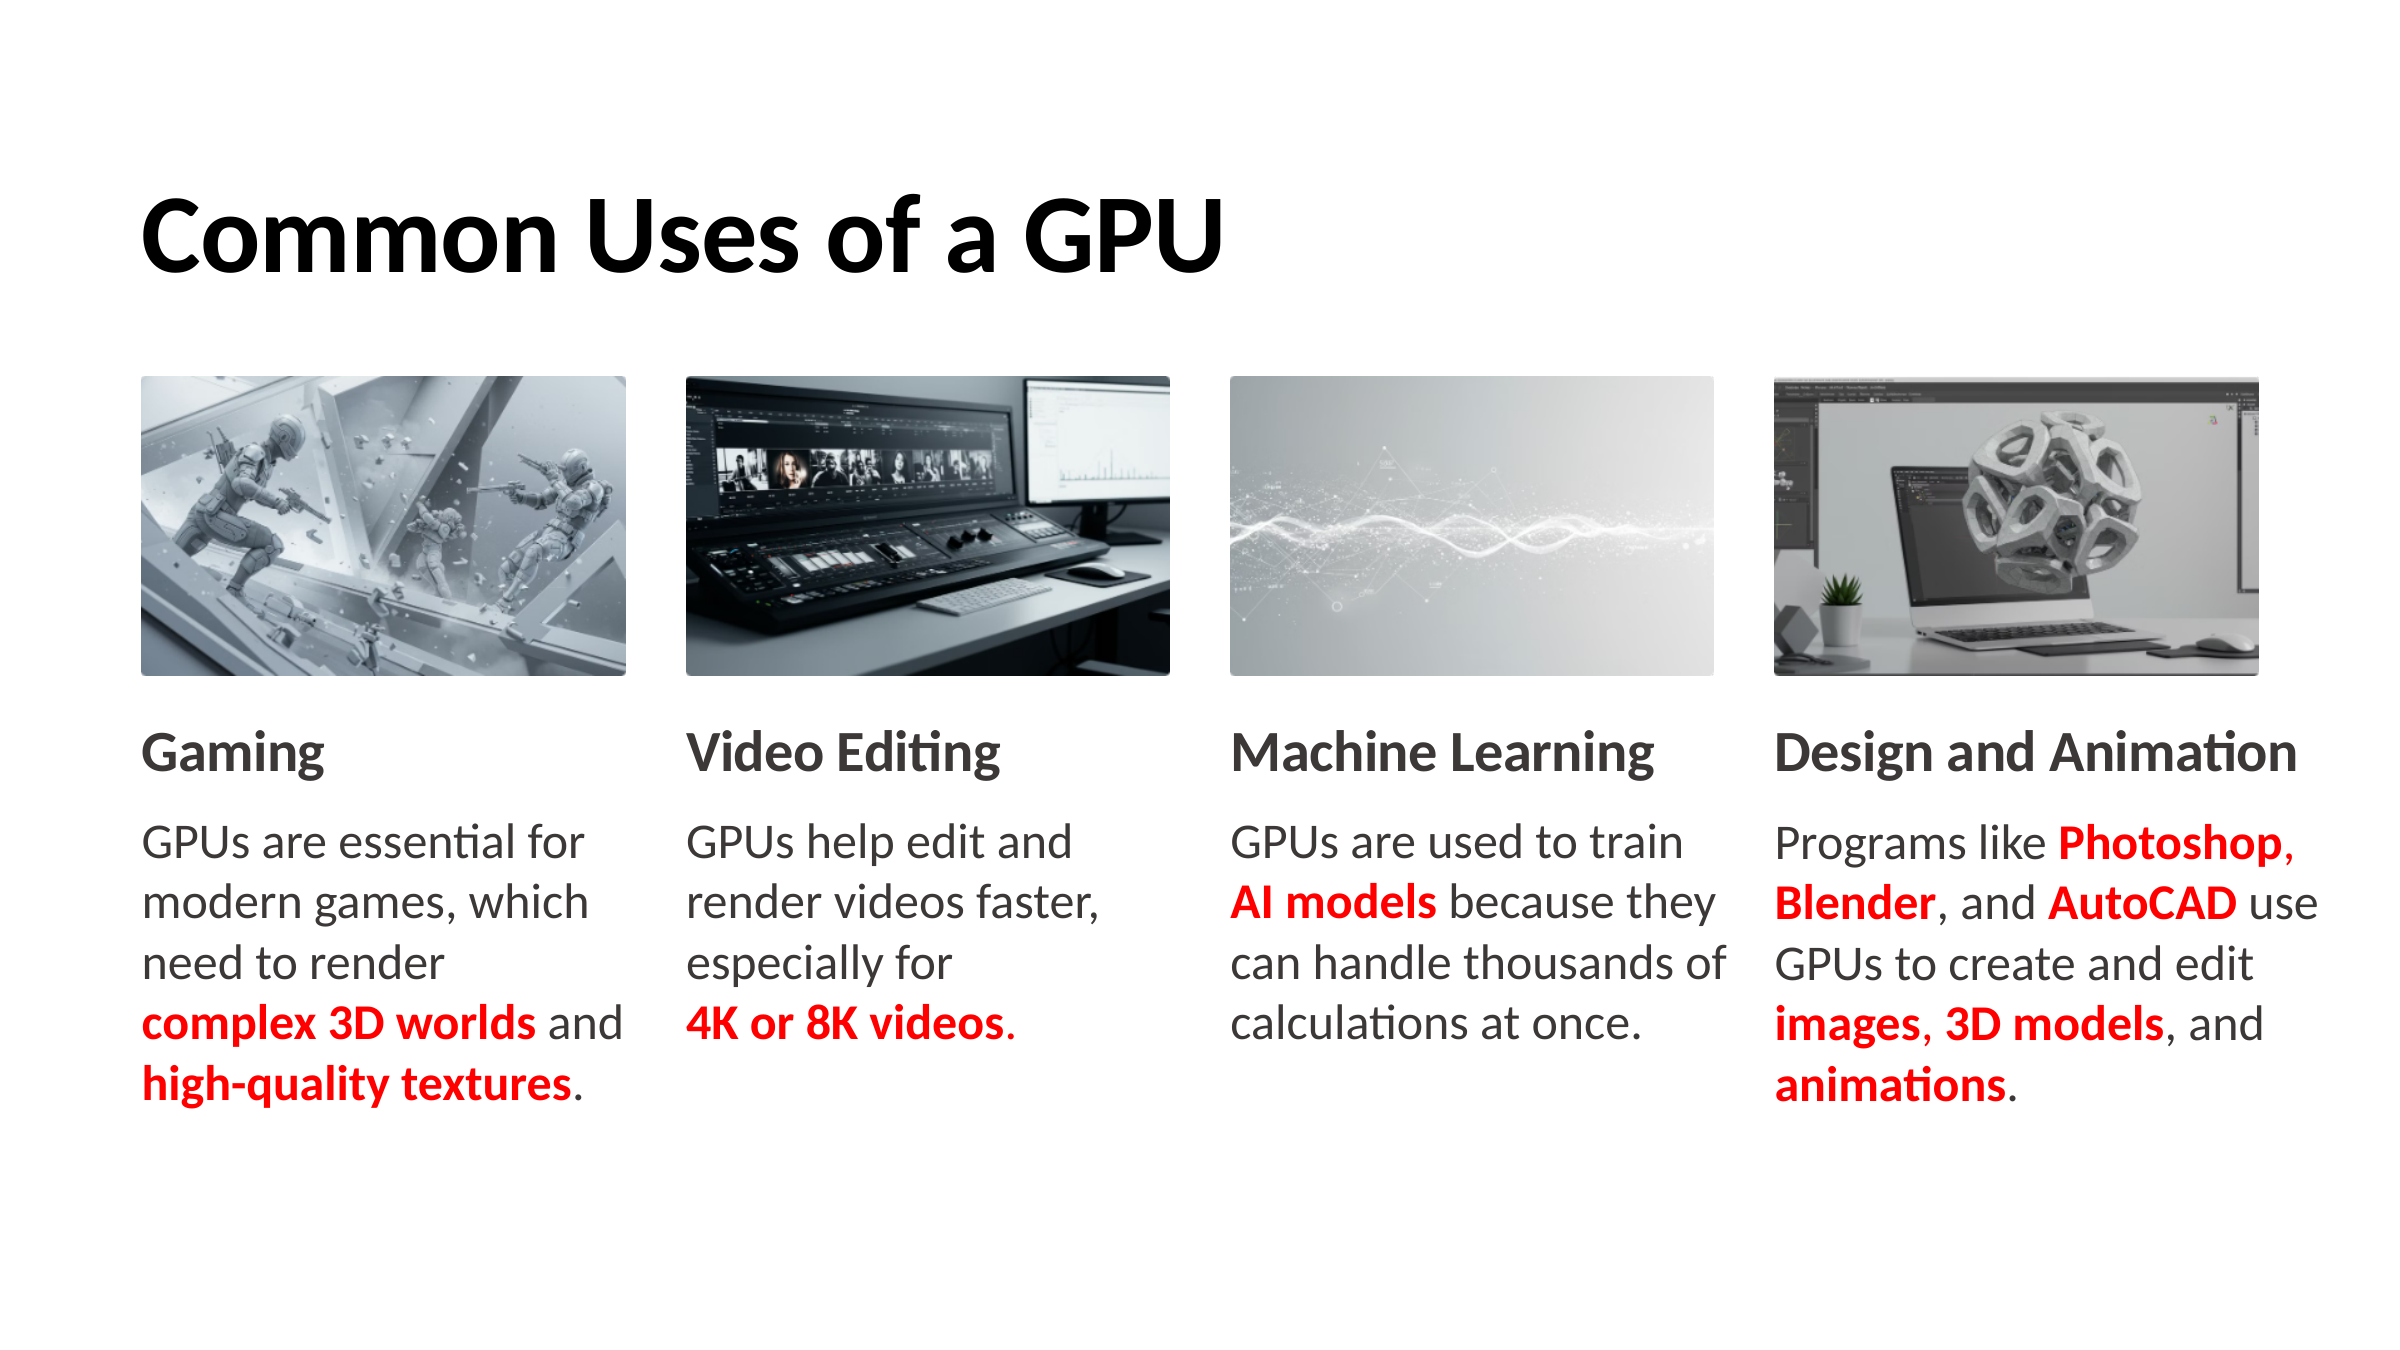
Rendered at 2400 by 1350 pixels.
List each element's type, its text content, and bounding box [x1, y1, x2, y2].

picture [1774, 376, 2259, 676]
picture [1230, 376, 1714, 676]
text_box GPUs help edit and render videos faster, especially for 4K or 8K videos. [686, 808, 1170, 991]
text_box Design and Animation [1774, 726, 2335, 808]
picture [141, 376, 626, 676]
text_box GPUs are used to train AI models because they can handle thousands of calculations at once. [1230, 808, 1730, 1051]
text_box GPUs are essential for modern games, which need to render complex 3D worlds and high-quality textures. [141, 808, 626, 1112]
text_box Machine Learning [1230, 726, 1691, 784]
text_box Common Uses of a GPU [141, 180, 1261, 296]
text_box Video Editing [686, 726, 1147, 784]
text_box Programs like Photoshop, Blender, and AutoCAD use GPUs to create and edit images, 3D models, and animations. [1774, 808, 2378, 1113]
text_box Gaming [141, 726, 602, 784]
picture [686, 376, 1170, 676]
